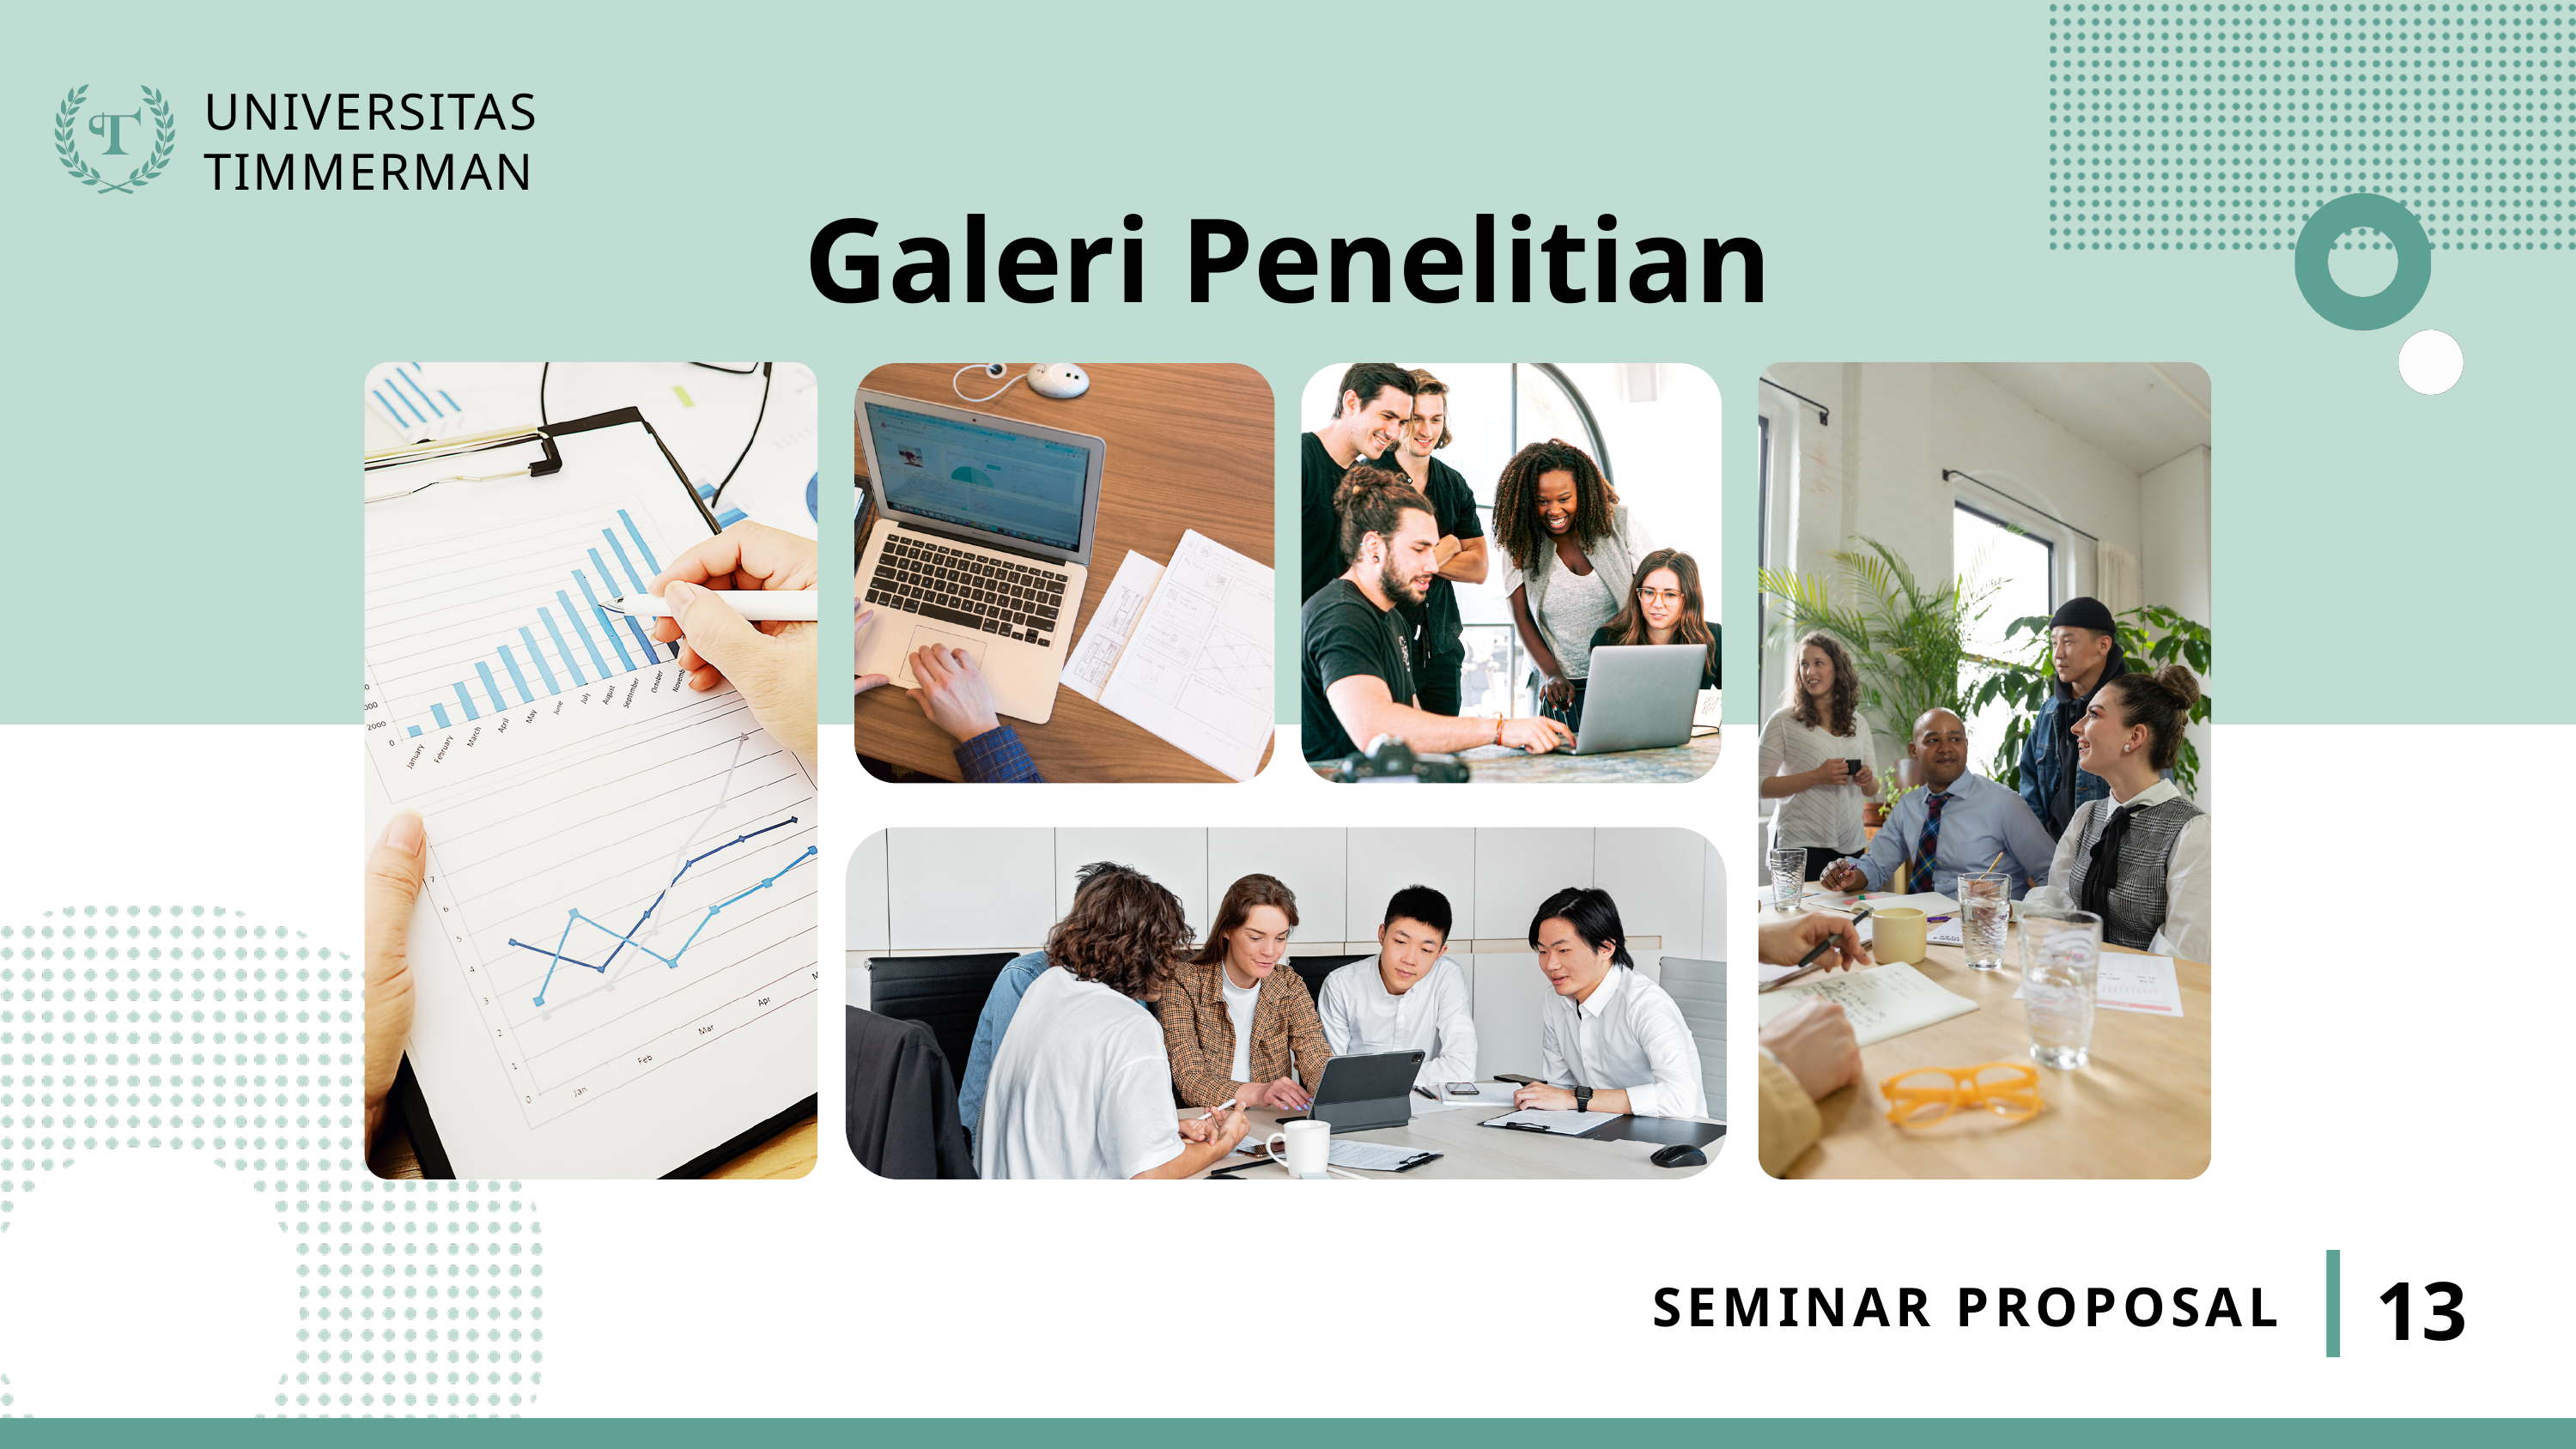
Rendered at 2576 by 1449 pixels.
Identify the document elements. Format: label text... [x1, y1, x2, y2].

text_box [364, 361, 818, 1180]
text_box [0, 1418, 2576, 1449]
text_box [1758, 361, 2212, 1180]
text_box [0, 0, 2576, 724]
text_box [0, 906, 543, 1418]
text_box 13 [2333, 1244, 2468, 1357]
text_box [1301, 362, 1722, 784]
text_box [854, 362, 1275, 784]
text_box SEMINAR PROPOSAL [1609, 1262, 2280, 1337]
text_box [845, 827, 1727, 1180]
